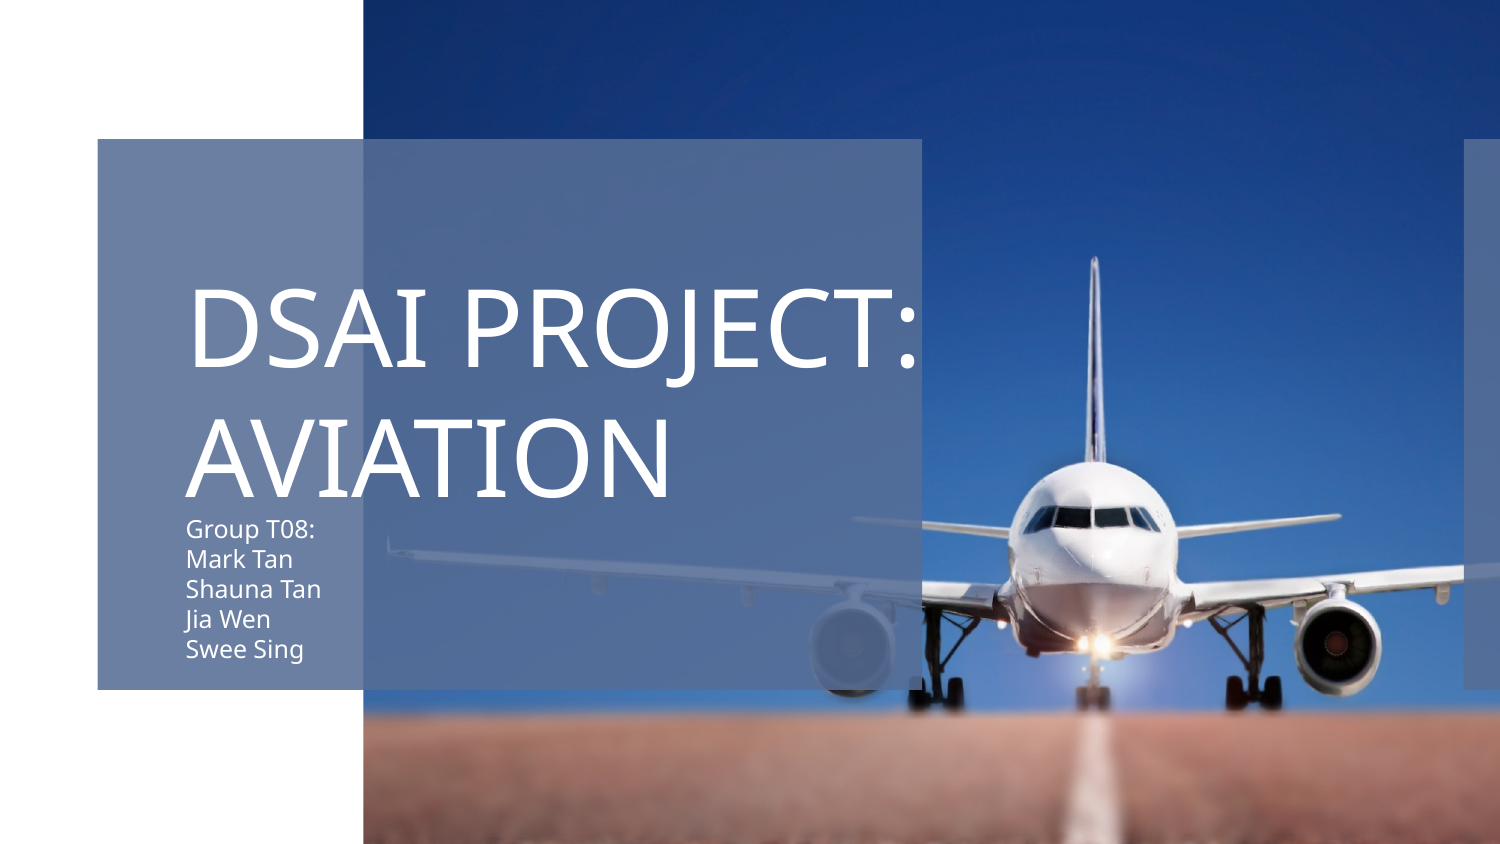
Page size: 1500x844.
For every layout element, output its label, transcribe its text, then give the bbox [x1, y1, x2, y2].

title DSAI PROJECT: AVIATION [170, 270, 357, 535]
picture [363, 0, 1500, 844]
text_box [97, 139, 357, 690]
subtitle Group T08: Mark Tan Shauna Tan Jia Wen Swee Sing [170, 535, 357, 679]
